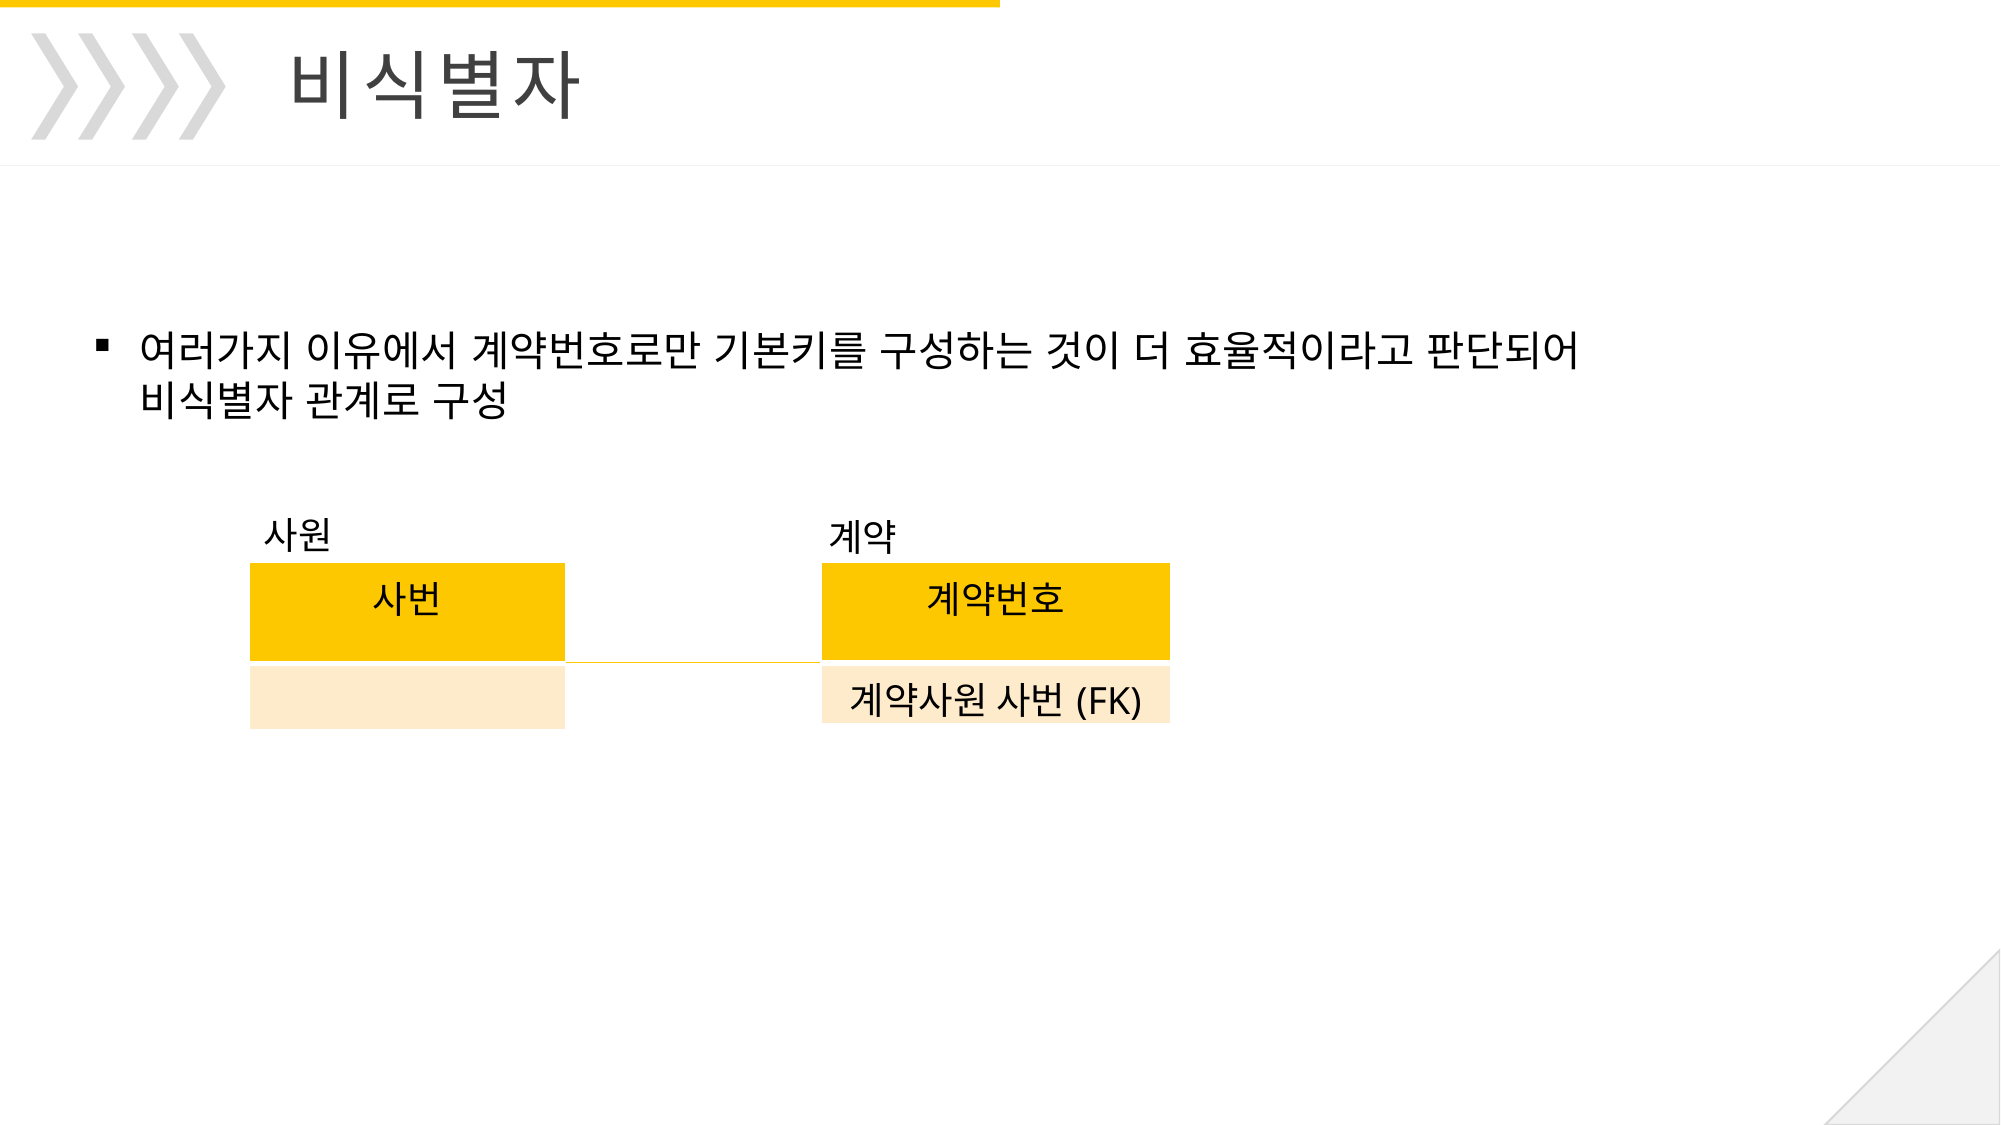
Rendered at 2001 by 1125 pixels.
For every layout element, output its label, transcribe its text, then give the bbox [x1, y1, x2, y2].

table_cell [250, 666, 565, 729]
table_cell 계약사원 사번(FK) [822, 666, 1170, 723]
text_box 여러가지 이유에서 계약번호로만 기본키를 구성하는 것이 더 효율적이라고 판단되어 비식별자 관계로 구성 [78, 317, 1709, 433]
table_header 계약번호 [822, 567, 1170, 660]
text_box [131, 33, 226, 140]
text_box [0, 0, 1001, 8]
table_header 사번 [250, 563, 565, 661]
text_box 비식별자 [272, 31, 640, 136]
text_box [31, 33, 125, 140]
text_box 계약 [813, 505, 1252, 567]
text_box 사원 [249, 504, 401, 565]
